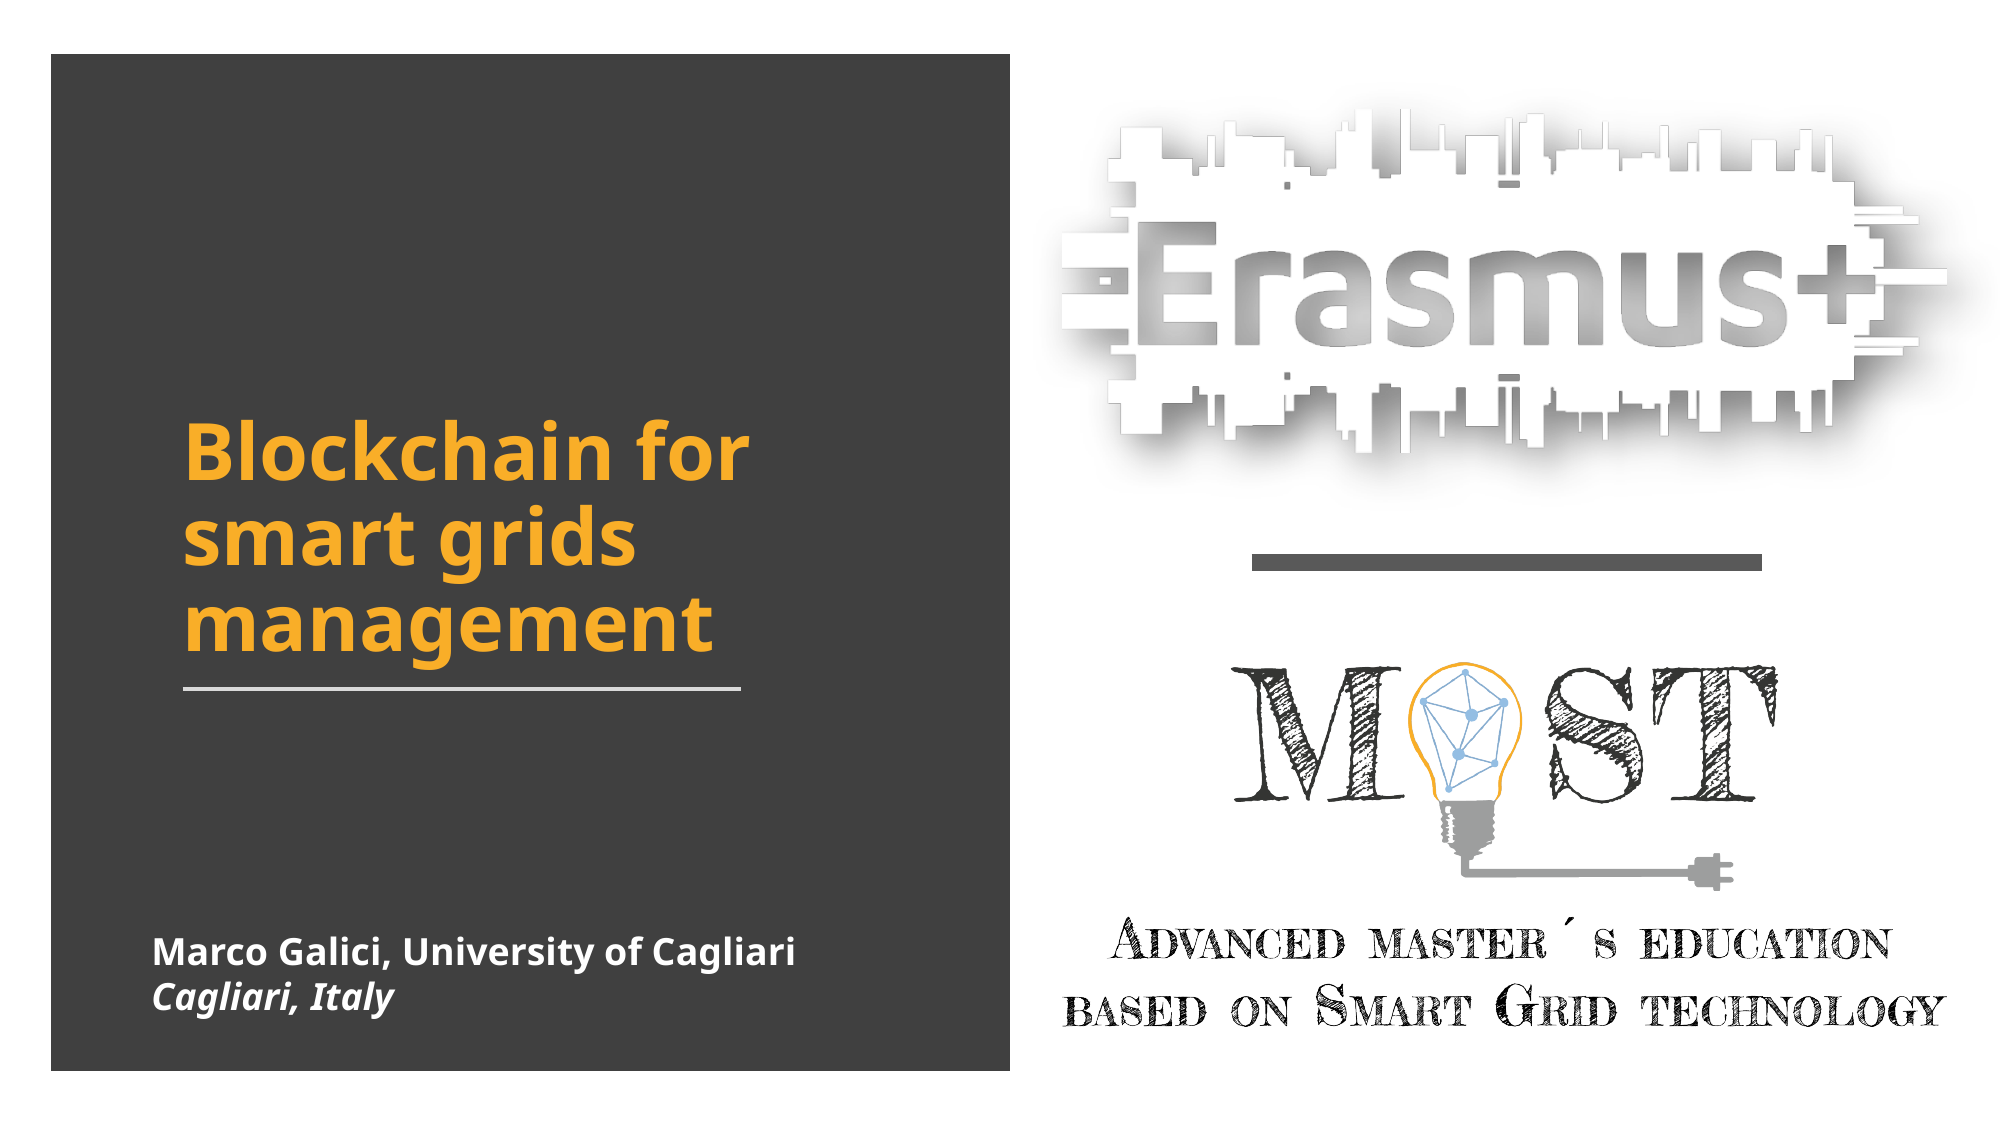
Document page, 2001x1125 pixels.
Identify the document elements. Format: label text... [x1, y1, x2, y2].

picture [1062, 109, 1947, 453]
title Blockchain for smart grids management [167, 172, 899, 677]
picture [1062, 662, 1947, 1027]
text_box [61, 64, 1001, 1061]
text_box Marco Galici, University of Cagliari Cagliari, Italy [136, 920, 1000, 1026]
